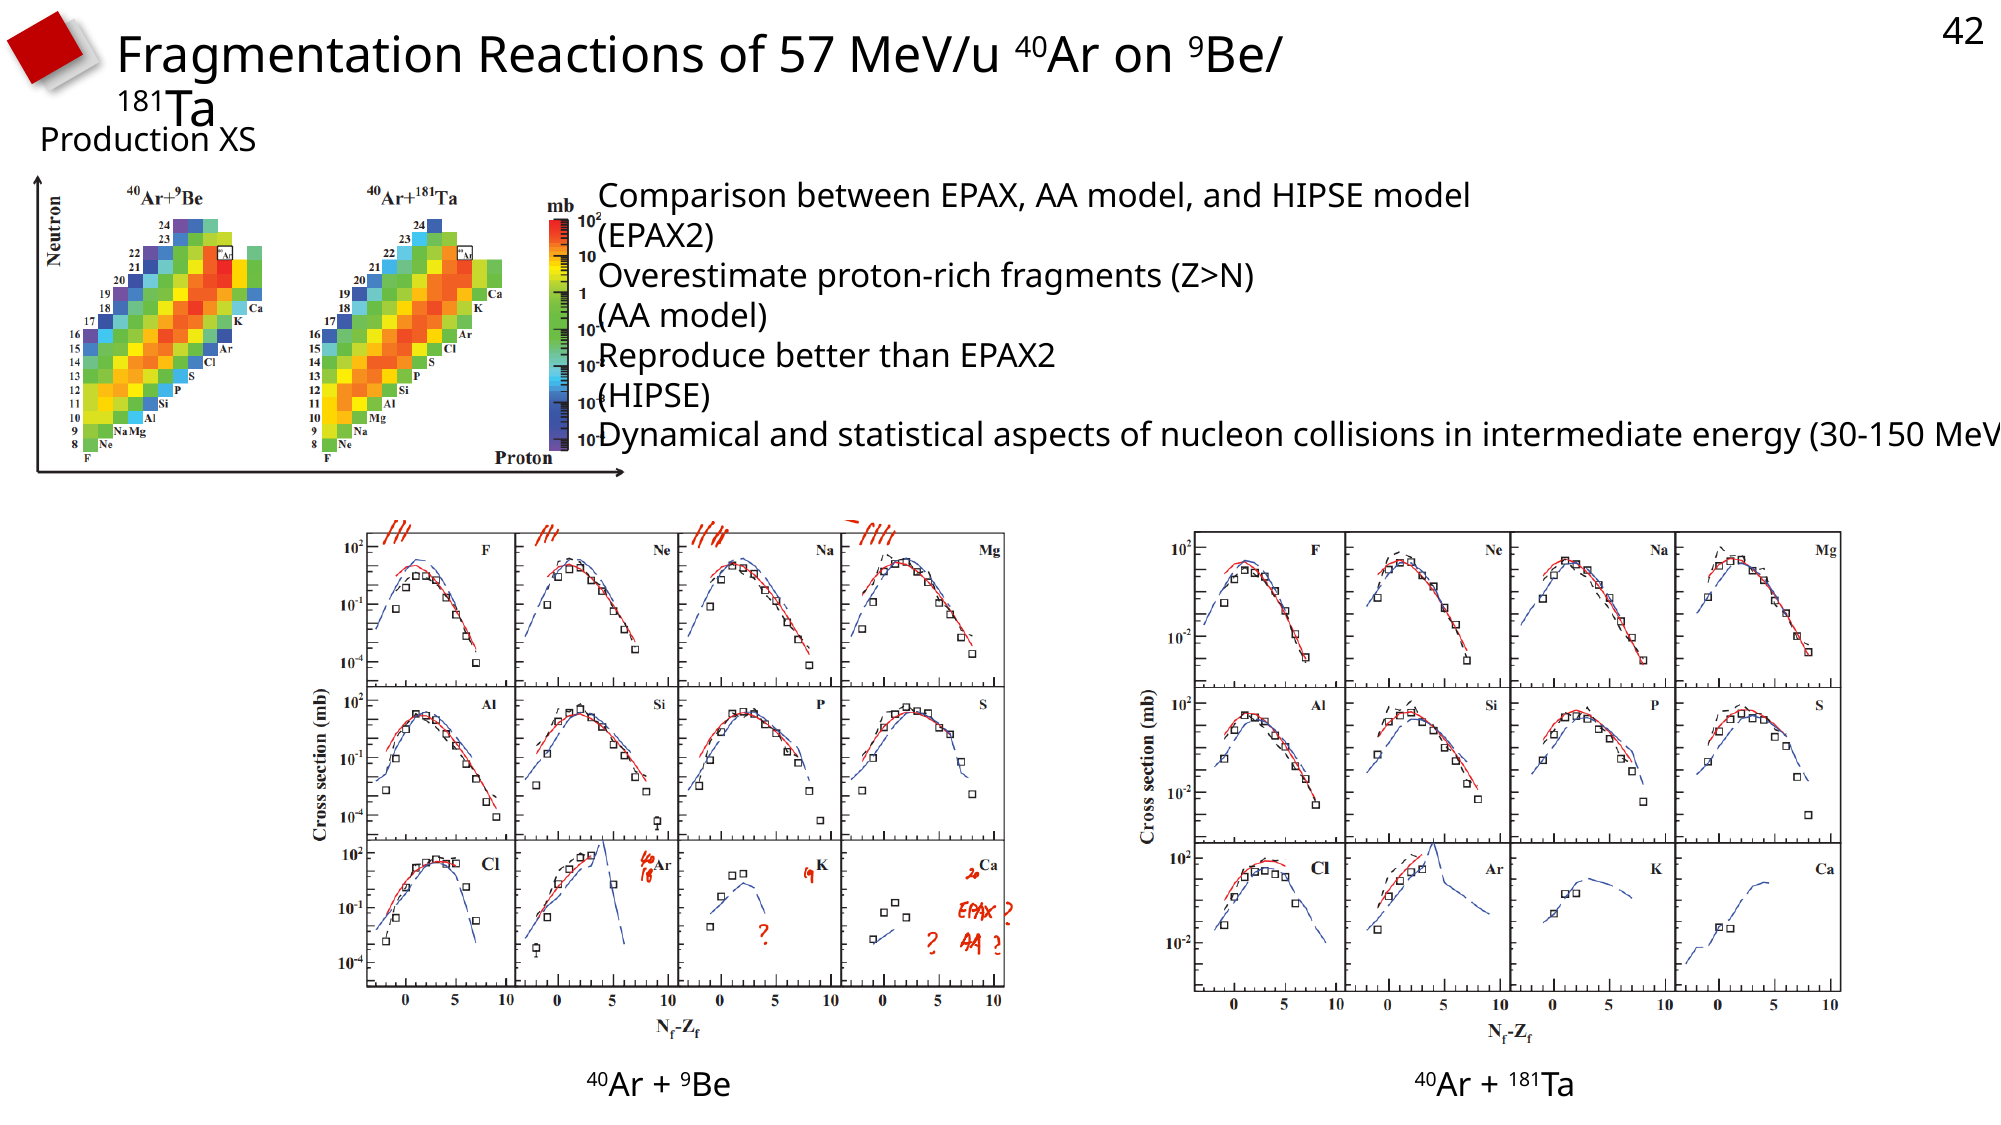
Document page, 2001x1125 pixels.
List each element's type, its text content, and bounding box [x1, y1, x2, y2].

slide_number 42 [1550, 0, 2000, 60]
picture [26, 166, 638, 485]
picture [305, 520, 1013, 1048]
picture [1137, 520, 1853, 1049]
text_box Production XS [24, 111, 272, 166]
title Fragmentation Reactions of 57 MeV/u 40Ar on 9Be/181Ta [101, 21, 1318, 92]
text_box Comparison between EPAX, AA model, and HIPSE model (EPAX2) Overestimate proton-rich fragments (Z>N) (AA model) Reproduce better than EPAX2 (HIPSE) Dynamical and statistical aspects of nucleon collisions in intermediate energy (30-150 MeV/u) [638, 166, 2000, 461]
text_box 40Ar + 9Be [571, 1055, 747, 1111]
text_box 40Ar + 181Ta [1399, 1055, 1591, 1111]
